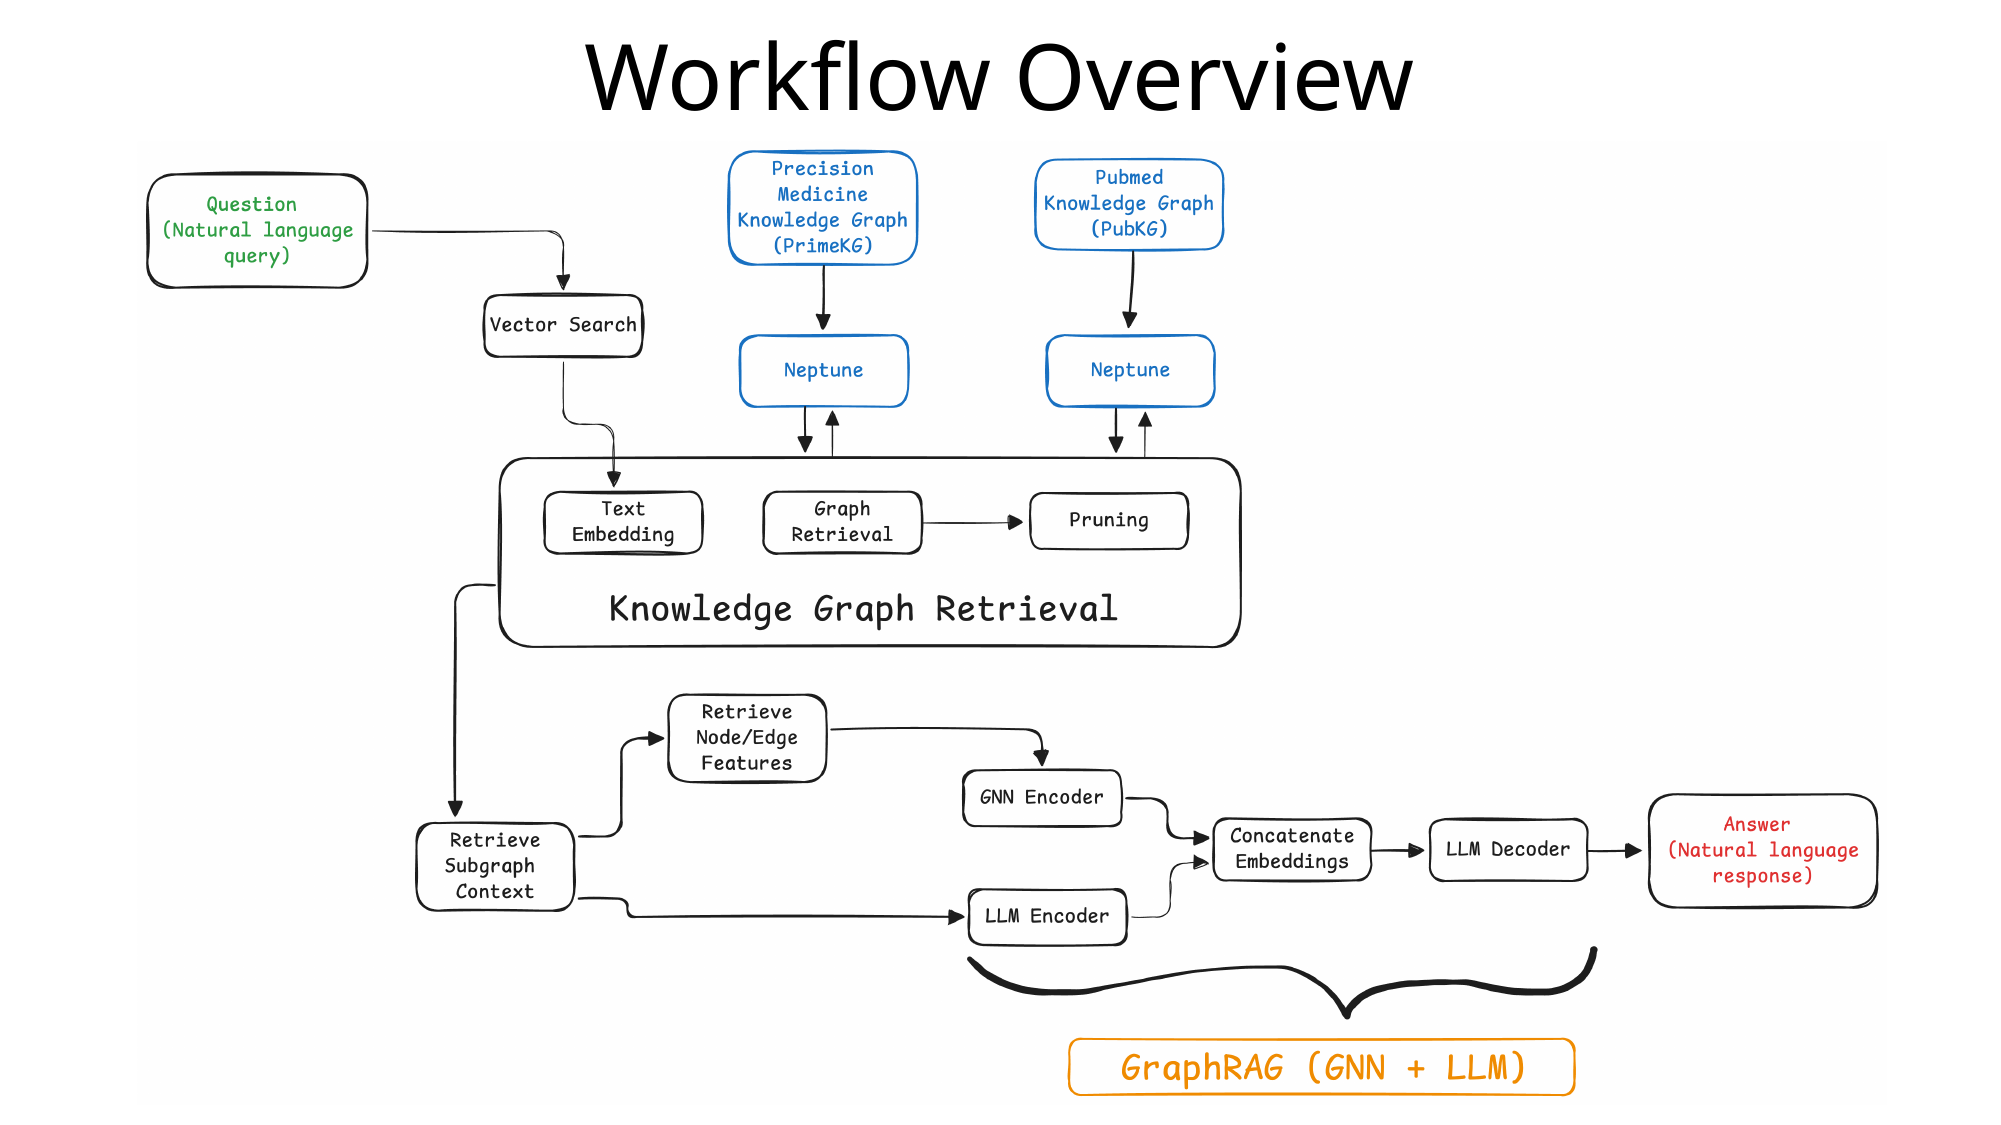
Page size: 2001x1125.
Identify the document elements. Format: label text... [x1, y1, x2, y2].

title Workflow Overview [137, 20, 1863, 141]
picture [136, 141, 1888, 1106]
